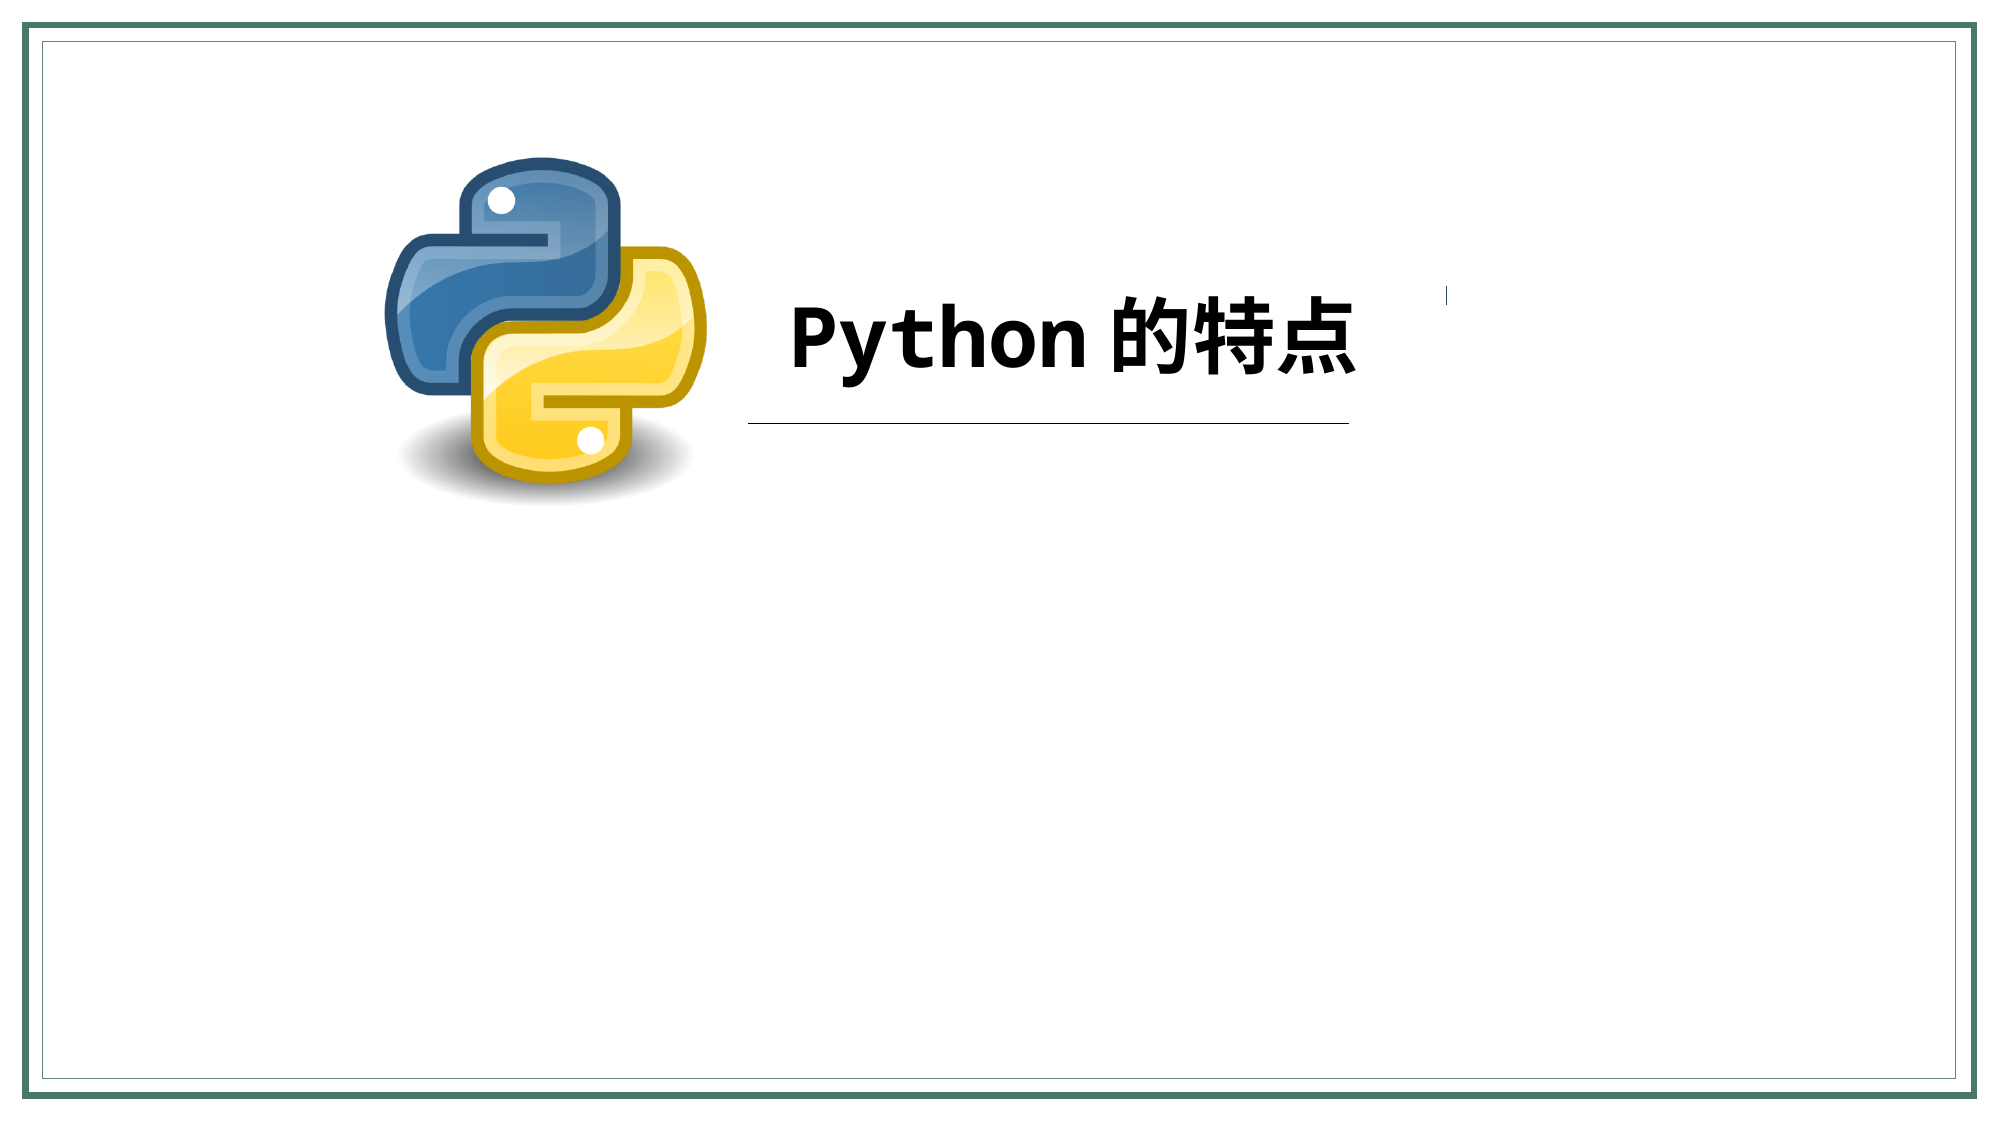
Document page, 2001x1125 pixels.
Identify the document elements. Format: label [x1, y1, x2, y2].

picture [363, 149, 728, 515]
text_box [25, 24, 1975, 1097]
text_box [42, 41, 1956, 1080]
text_box [774, 276, 1485, 393]
